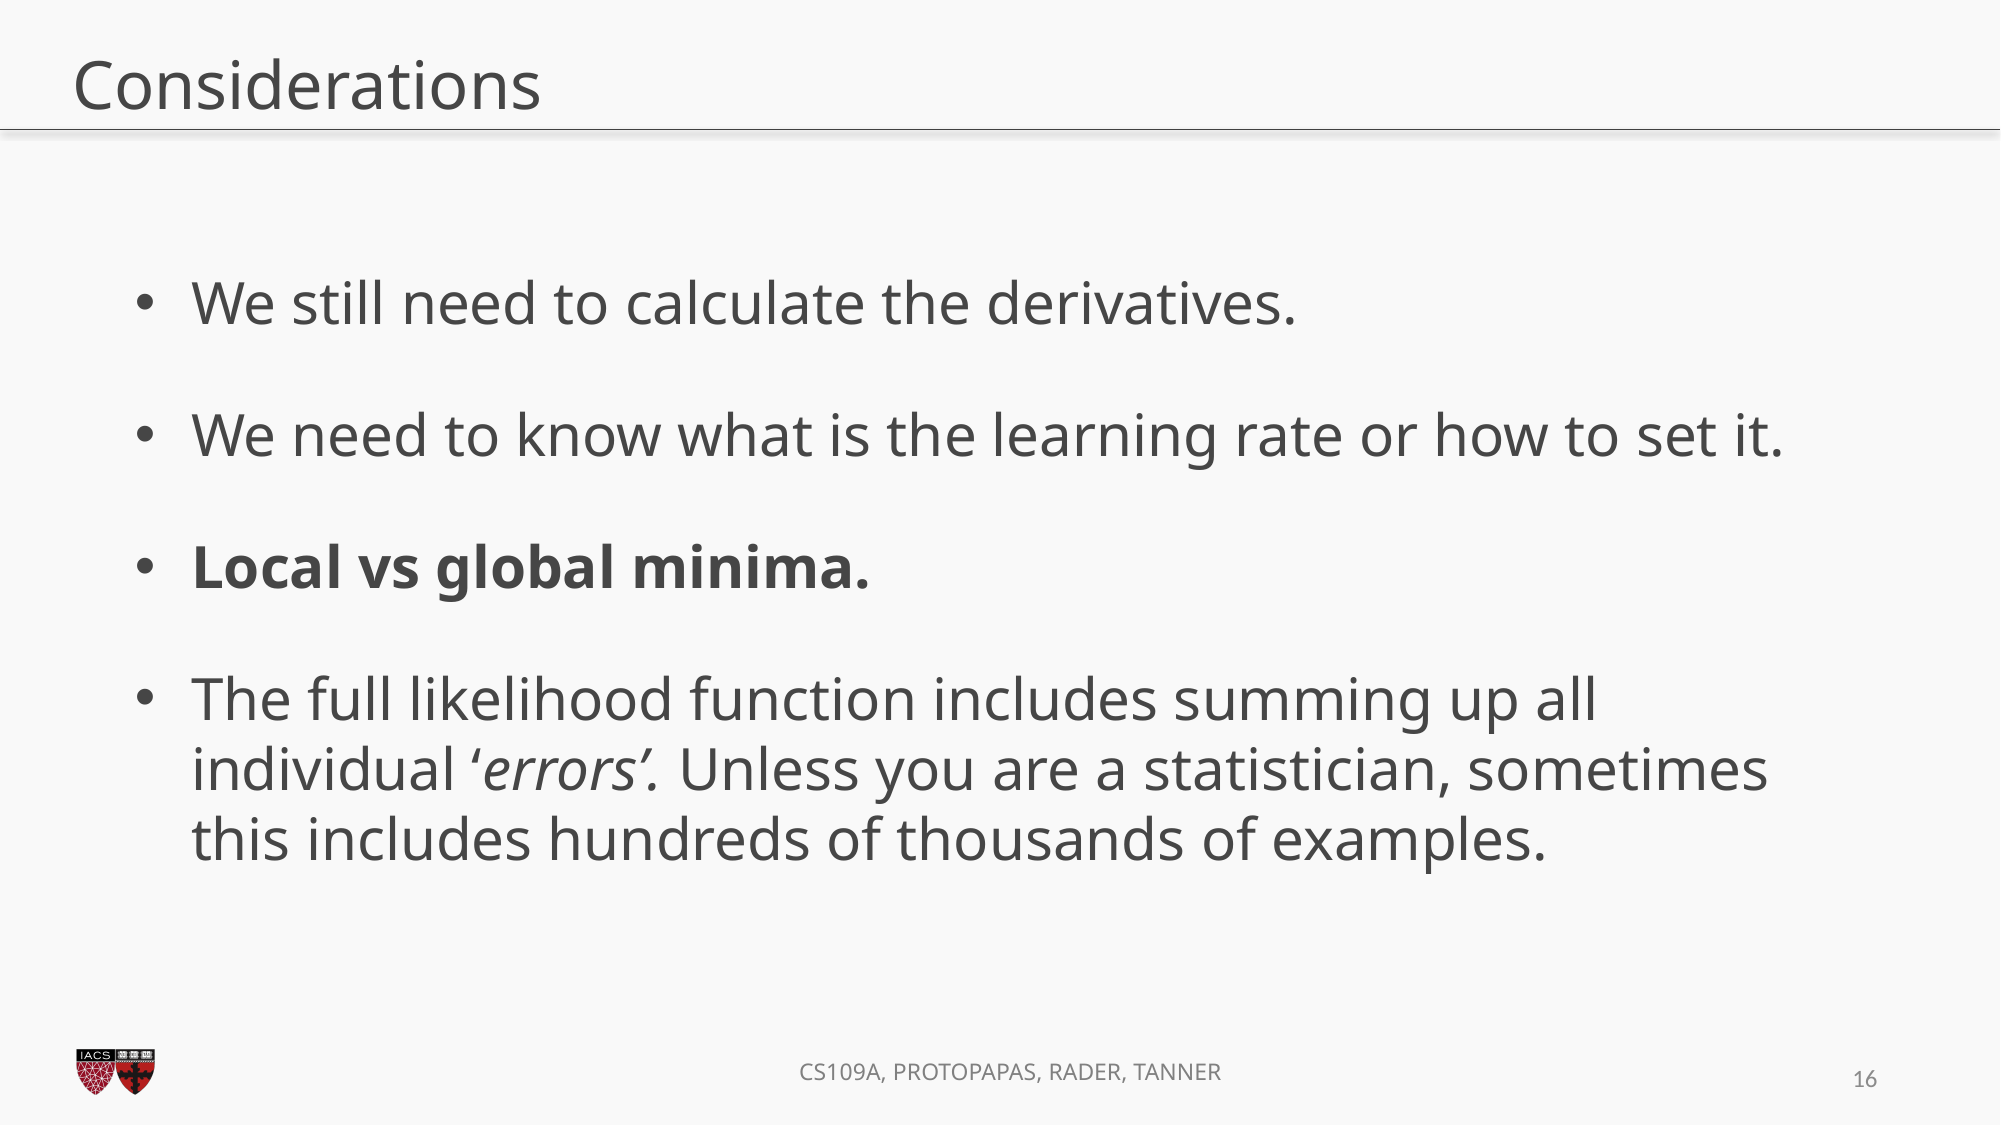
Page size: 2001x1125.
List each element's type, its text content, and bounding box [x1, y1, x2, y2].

list We still need to calculate the derivatives. We need to know what is the learning rate or how to set it. Local vs global minima. The full likelihood function includes summing up all individual ‘errors’. Unless you are a statistician, sometimes this includes hundreds of thousands of examples. [120, 259, 1815, 606]
title Considerations [57, 35, 1943, 162]
picture [75, 1049, 155, 1095]
